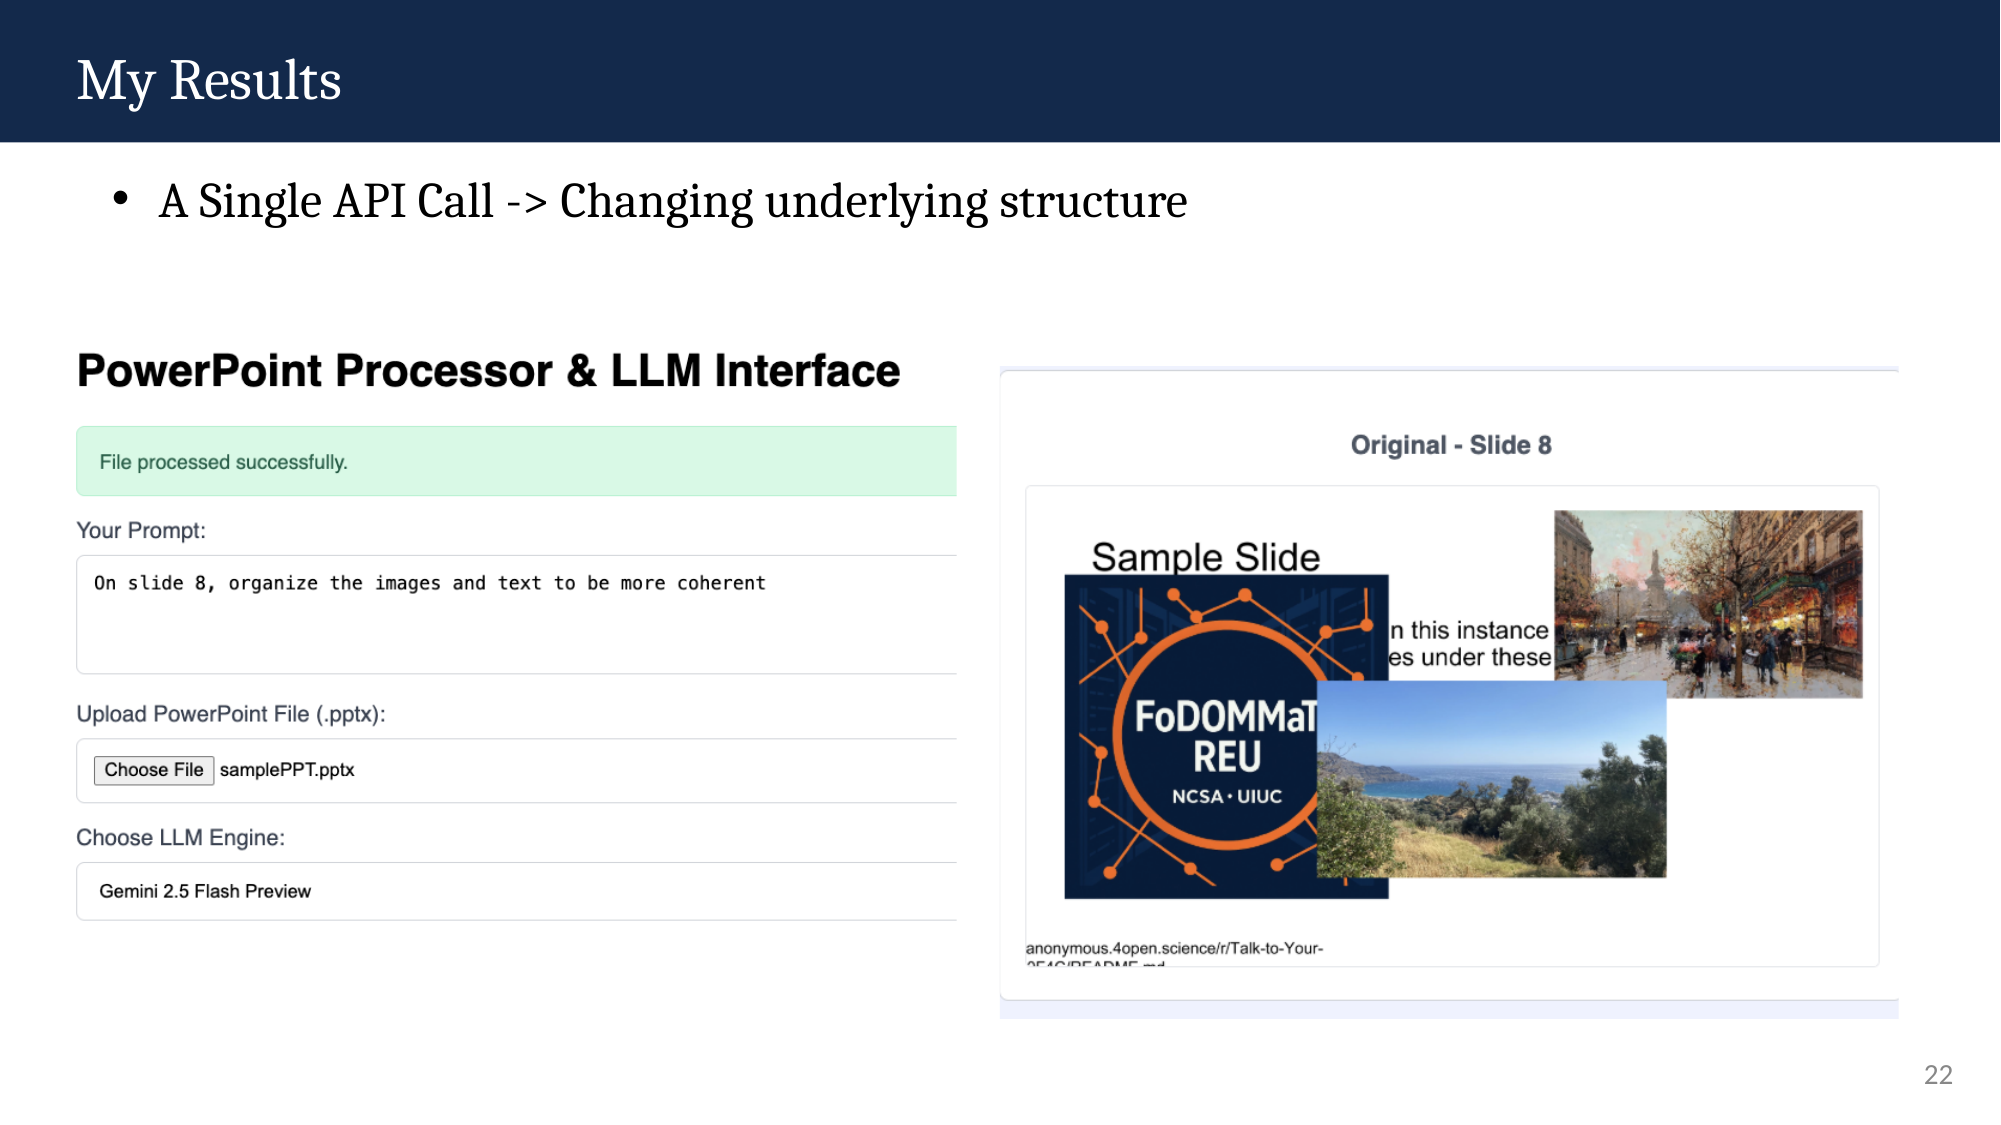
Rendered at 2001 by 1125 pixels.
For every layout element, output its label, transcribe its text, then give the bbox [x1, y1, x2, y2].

text_box A Single API Call -> Changing underlying structure [97, 129, 1956, 235]
picture [61, 318, 957, 950]
text_box [0, 0, 2000, 143]
picture [999, 365, 1899, 1020]
slide_number 22 [1518, 1042, 1969, 1103]
text_box My Results [61, 33, 1852, 119]
